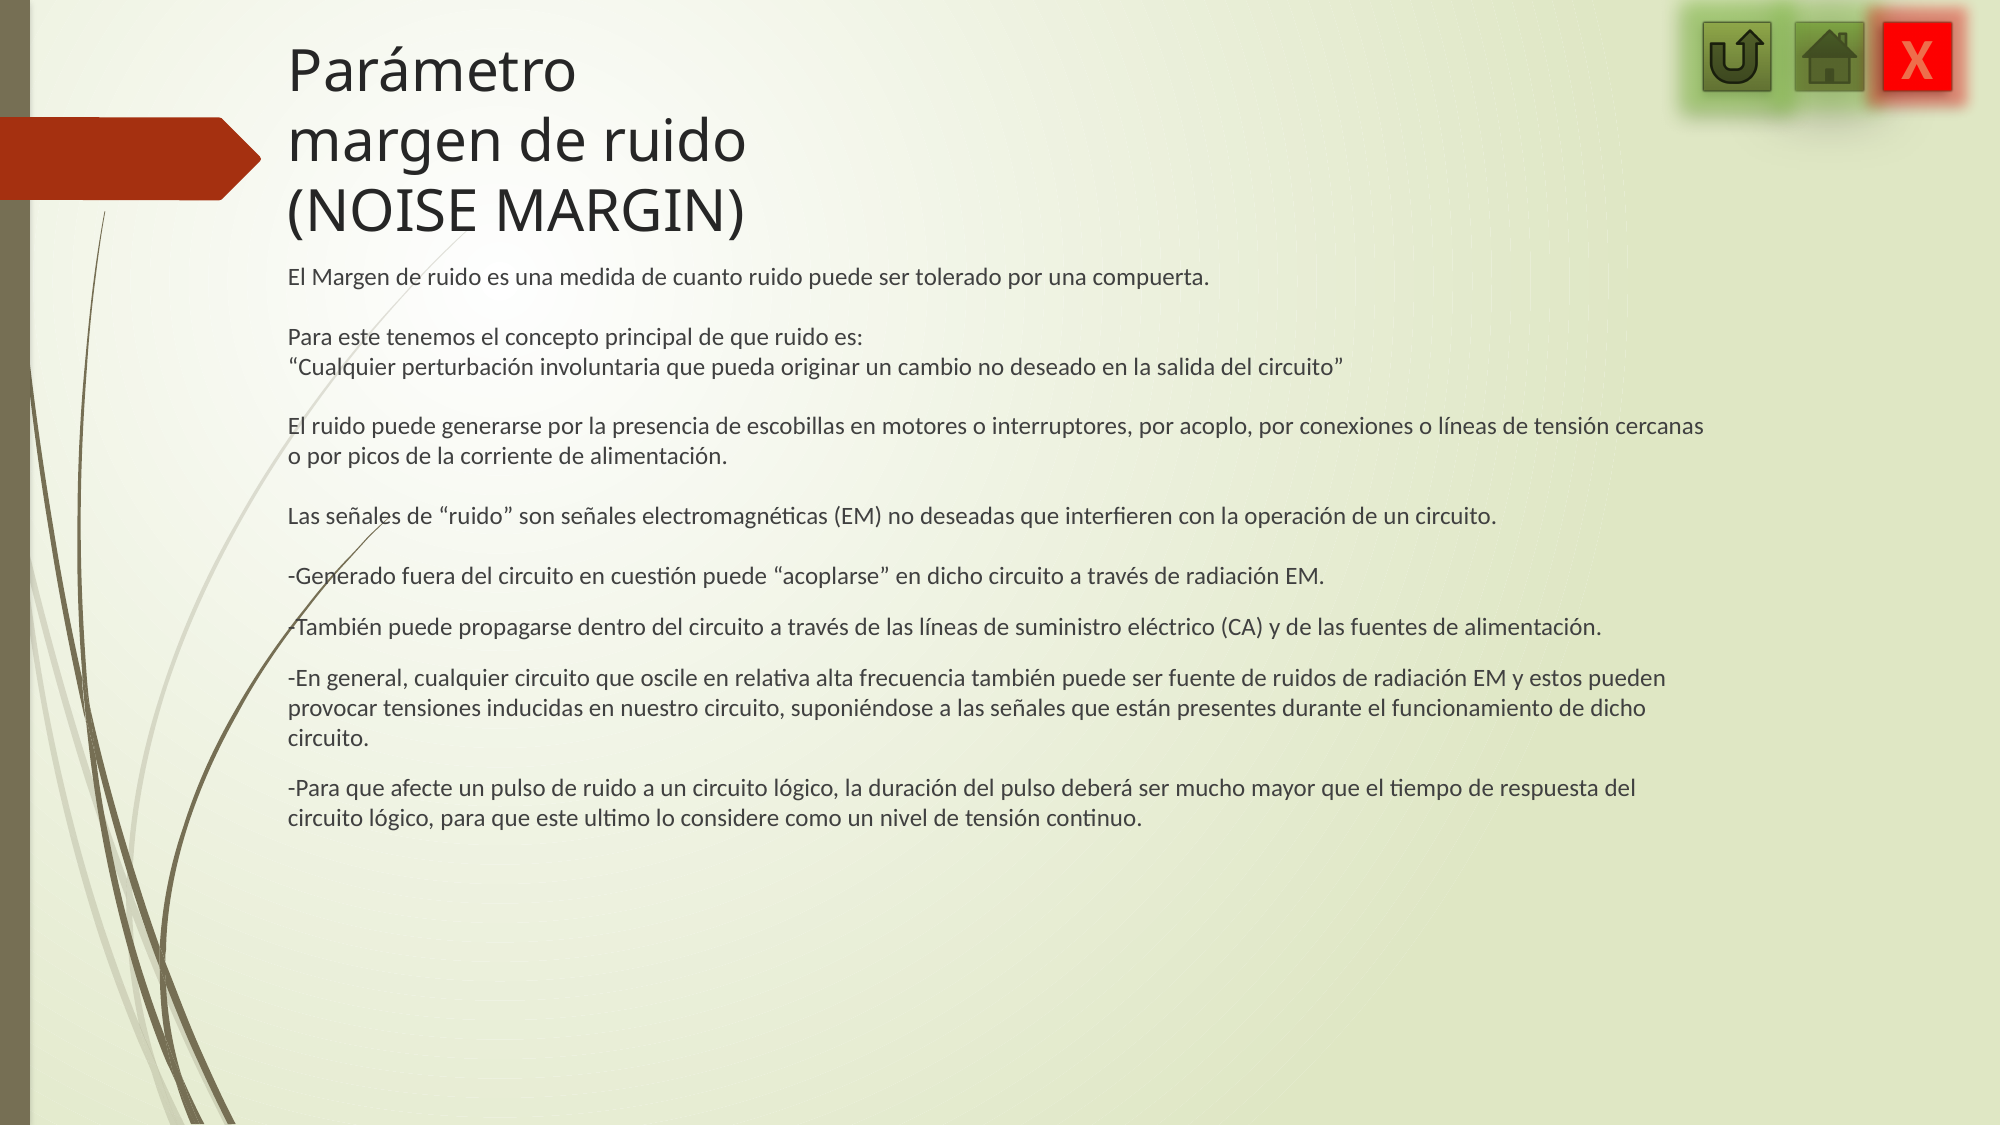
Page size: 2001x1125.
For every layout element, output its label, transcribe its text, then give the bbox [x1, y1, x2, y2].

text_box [1702, 21, 1953, 92]
title Parámetro margen de ruido (NOISE MARGIN) [272, 25, 1735, 236]
list El Margen de ruido es una medida de cuanto ruido puede ser tolerado por una compuerta. Para este tenemos el concepto principal de que ruido es: “Cualquier perturbación involuntaria que pueda originar un cambio no deseado en la salida del circuito” El ruido puede generarse por la presencia de escobillas en motores o interruptores, por acoplo, por conexiones o líneas de tensión cercanas o por picos de la corriente de alimentación. Las señales de “ruido” son señales electromagnéticas (EM) no deseadas que interfieren con la operación de un circuito. -Generado fuera del circuito en cuestión puede “acoplarse” en dicho circuito a través de radiación EM. -También puede propagarse dentro del circuito a través de las líneas de suministro eléctrico (CA) y de las fuentes de alimentación. -En general, cualquier circuito que oscile en relativa alta frecuencia también puede ser fuente de ruidos de radiación EM y estos pueden provocar tensiones inducidas en nuestro circuito, suponiéndose a las señales que están presentes durante el funcionamiento de dicho circuito. -Para que afecte un pulso de ruido a un circuito lógico, la duración del pulso deberá ser mucho mayor que el tiempo de respuesta del circuito lógico, para que este ultimo lo considere como un nivel de tensión continuo. [272, 252, 1736, 873]
